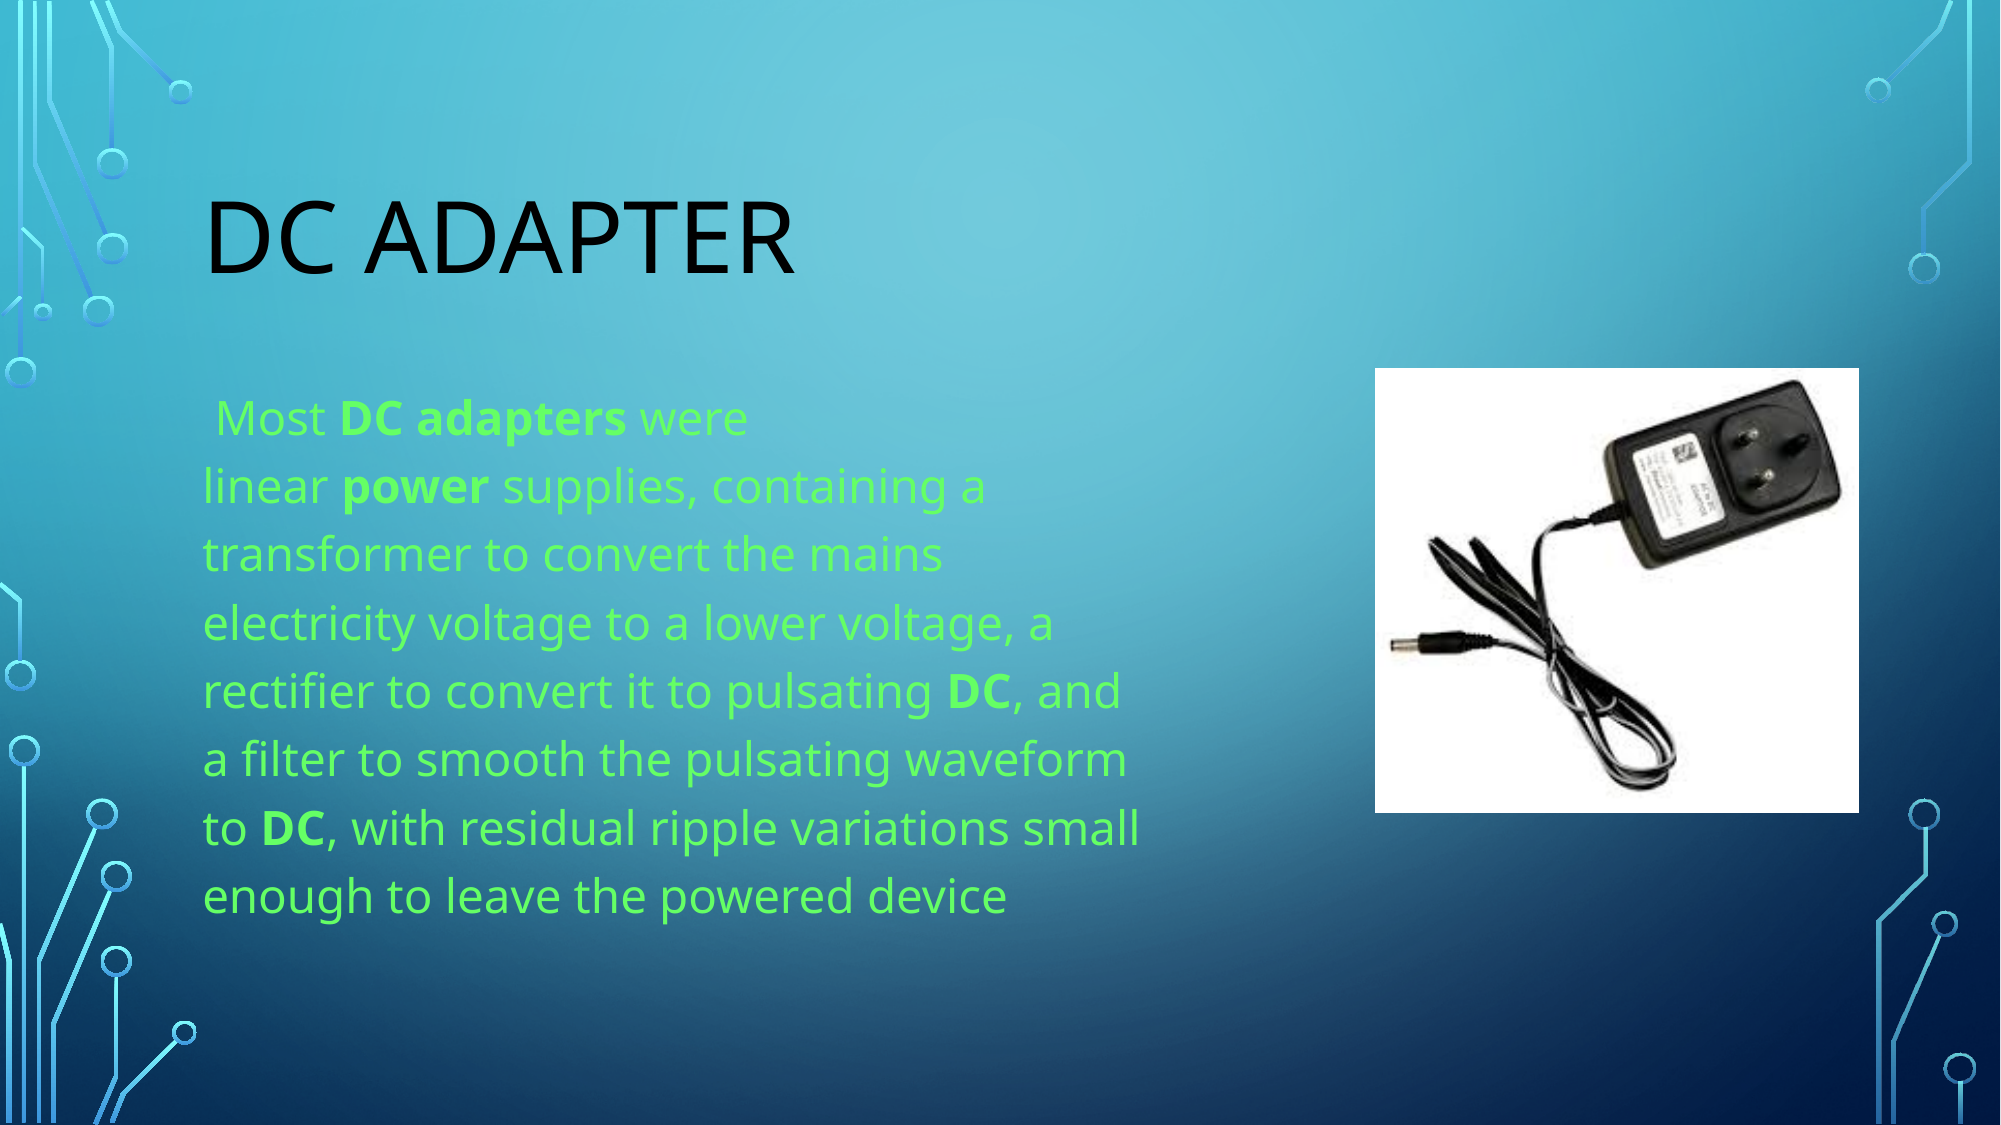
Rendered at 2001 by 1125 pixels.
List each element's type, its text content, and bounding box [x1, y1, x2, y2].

list Most DC adapters were linear power supplies, containing a transformer to convert the mains electricity voltage to a lower voltage, a rectifier to convert it to pulsating DC, and a filter to smooth the pulsating waveform to DC, with residual ripple variations small enough to leave the powered device [187, 369, 1161, 950]
picture [1375, 368, 1859, 814]
title DC ADAPTER [187, 33, 1161, 303]
